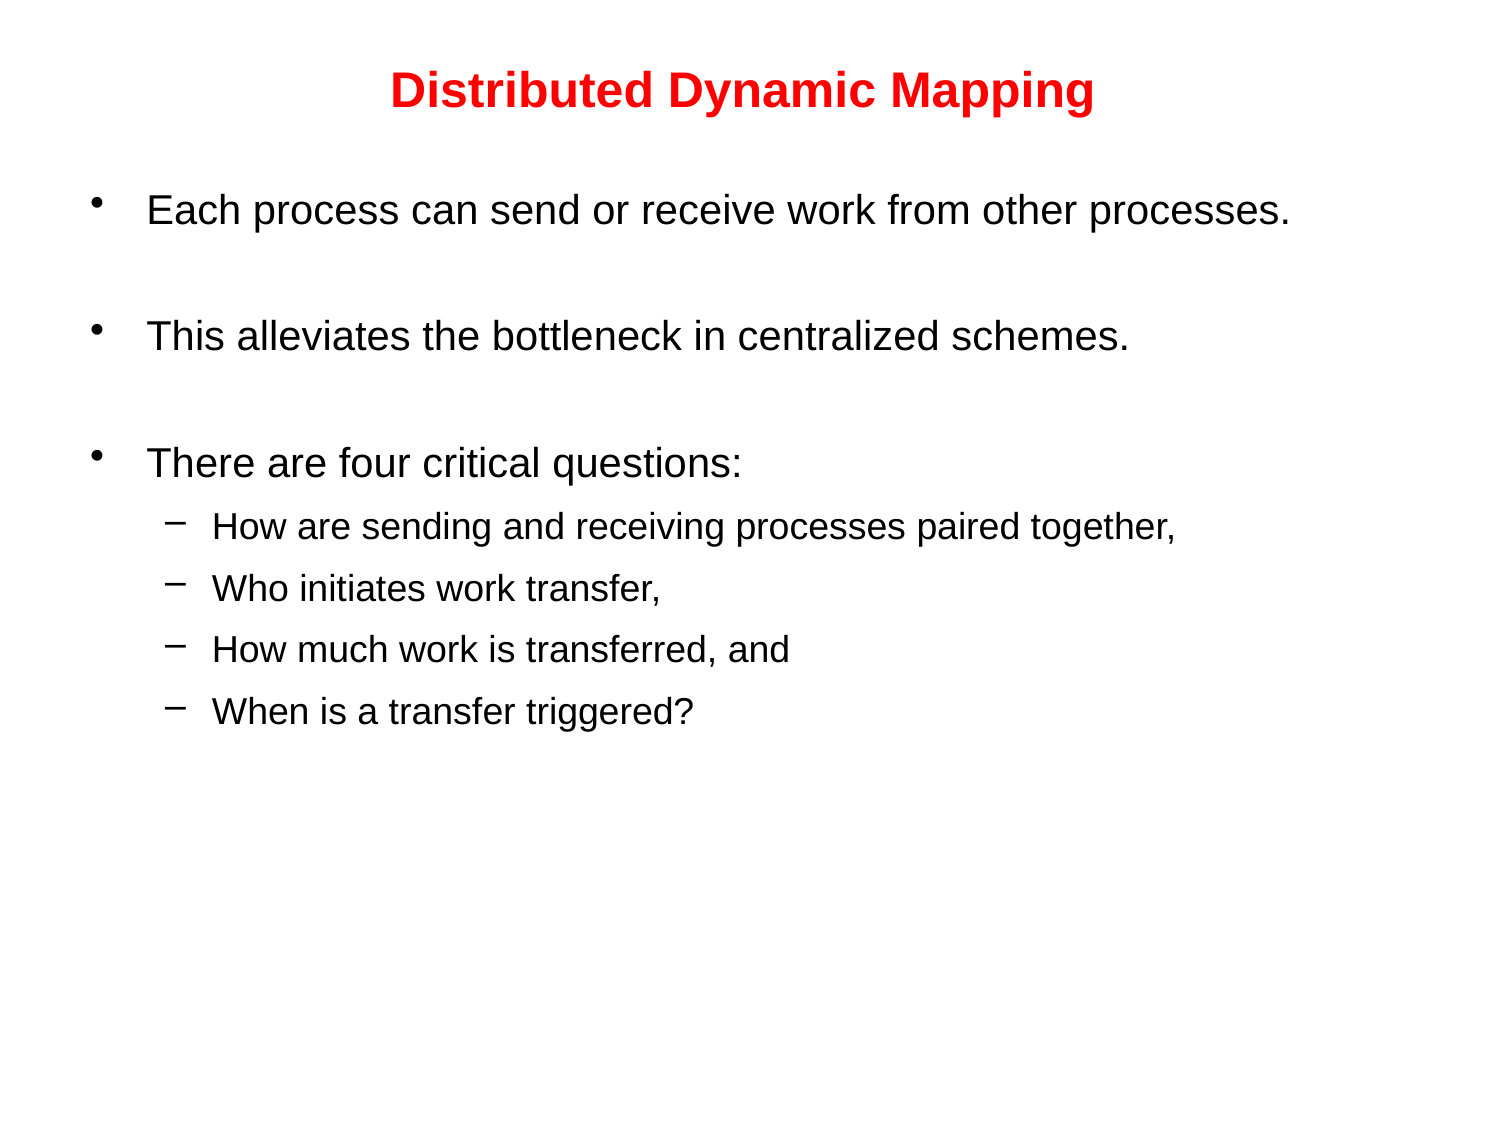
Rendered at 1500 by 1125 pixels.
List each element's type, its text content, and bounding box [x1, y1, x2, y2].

list Each process can send or receive work from other processes. This alleviates the bottleneck in centralized schemes. There are four critical questions: How are sending and receiving processes paired together, Who initiates work transfer, How much work is transferred, and When is a transfer triggered? [74, 169, 1426, 976]
title Distributed Dynamic Mapping [74, 12, 1426, 163]
